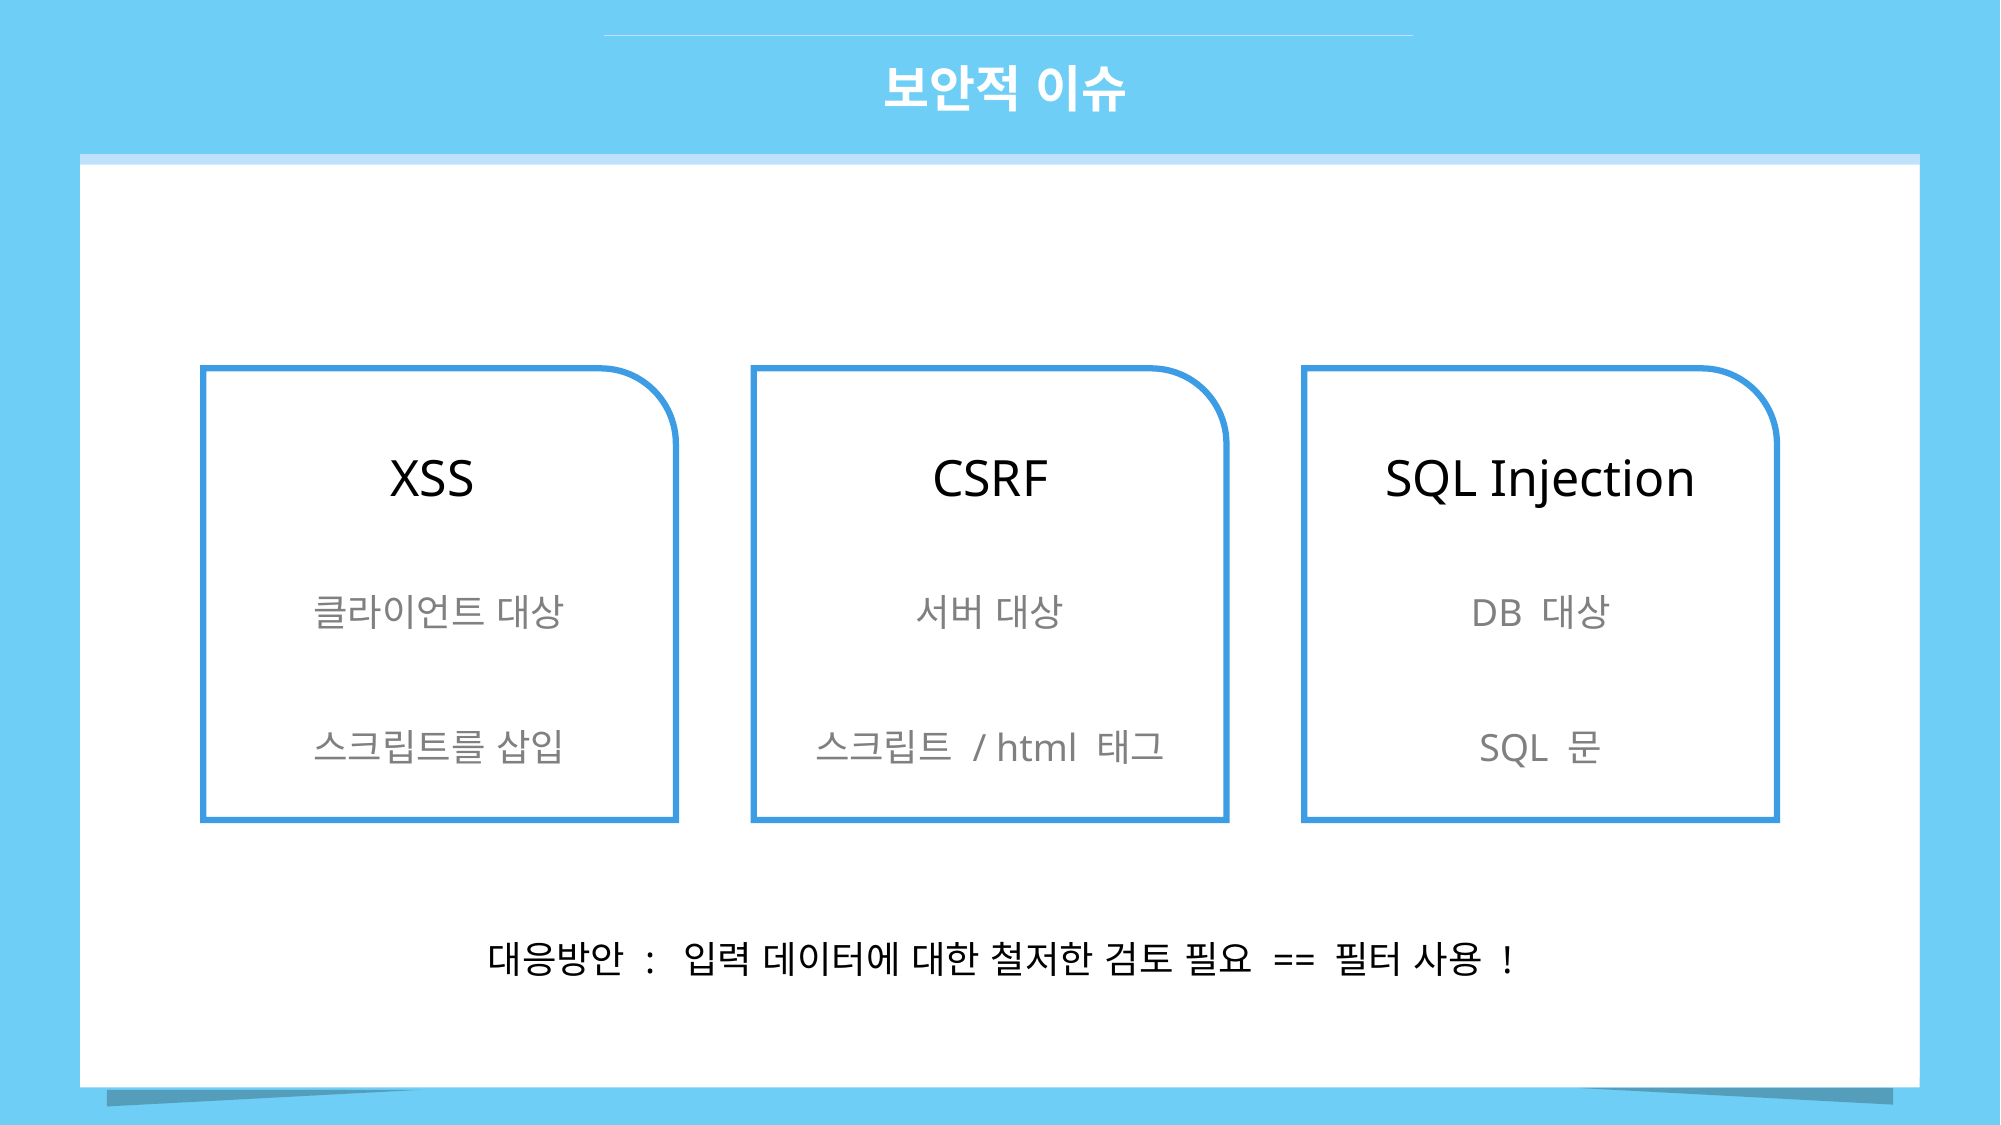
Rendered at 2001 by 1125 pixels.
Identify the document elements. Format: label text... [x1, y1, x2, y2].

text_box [80, 164, 1920, 1107]
text_box 보안적 이슈 [505, 50, 1506, 126]
